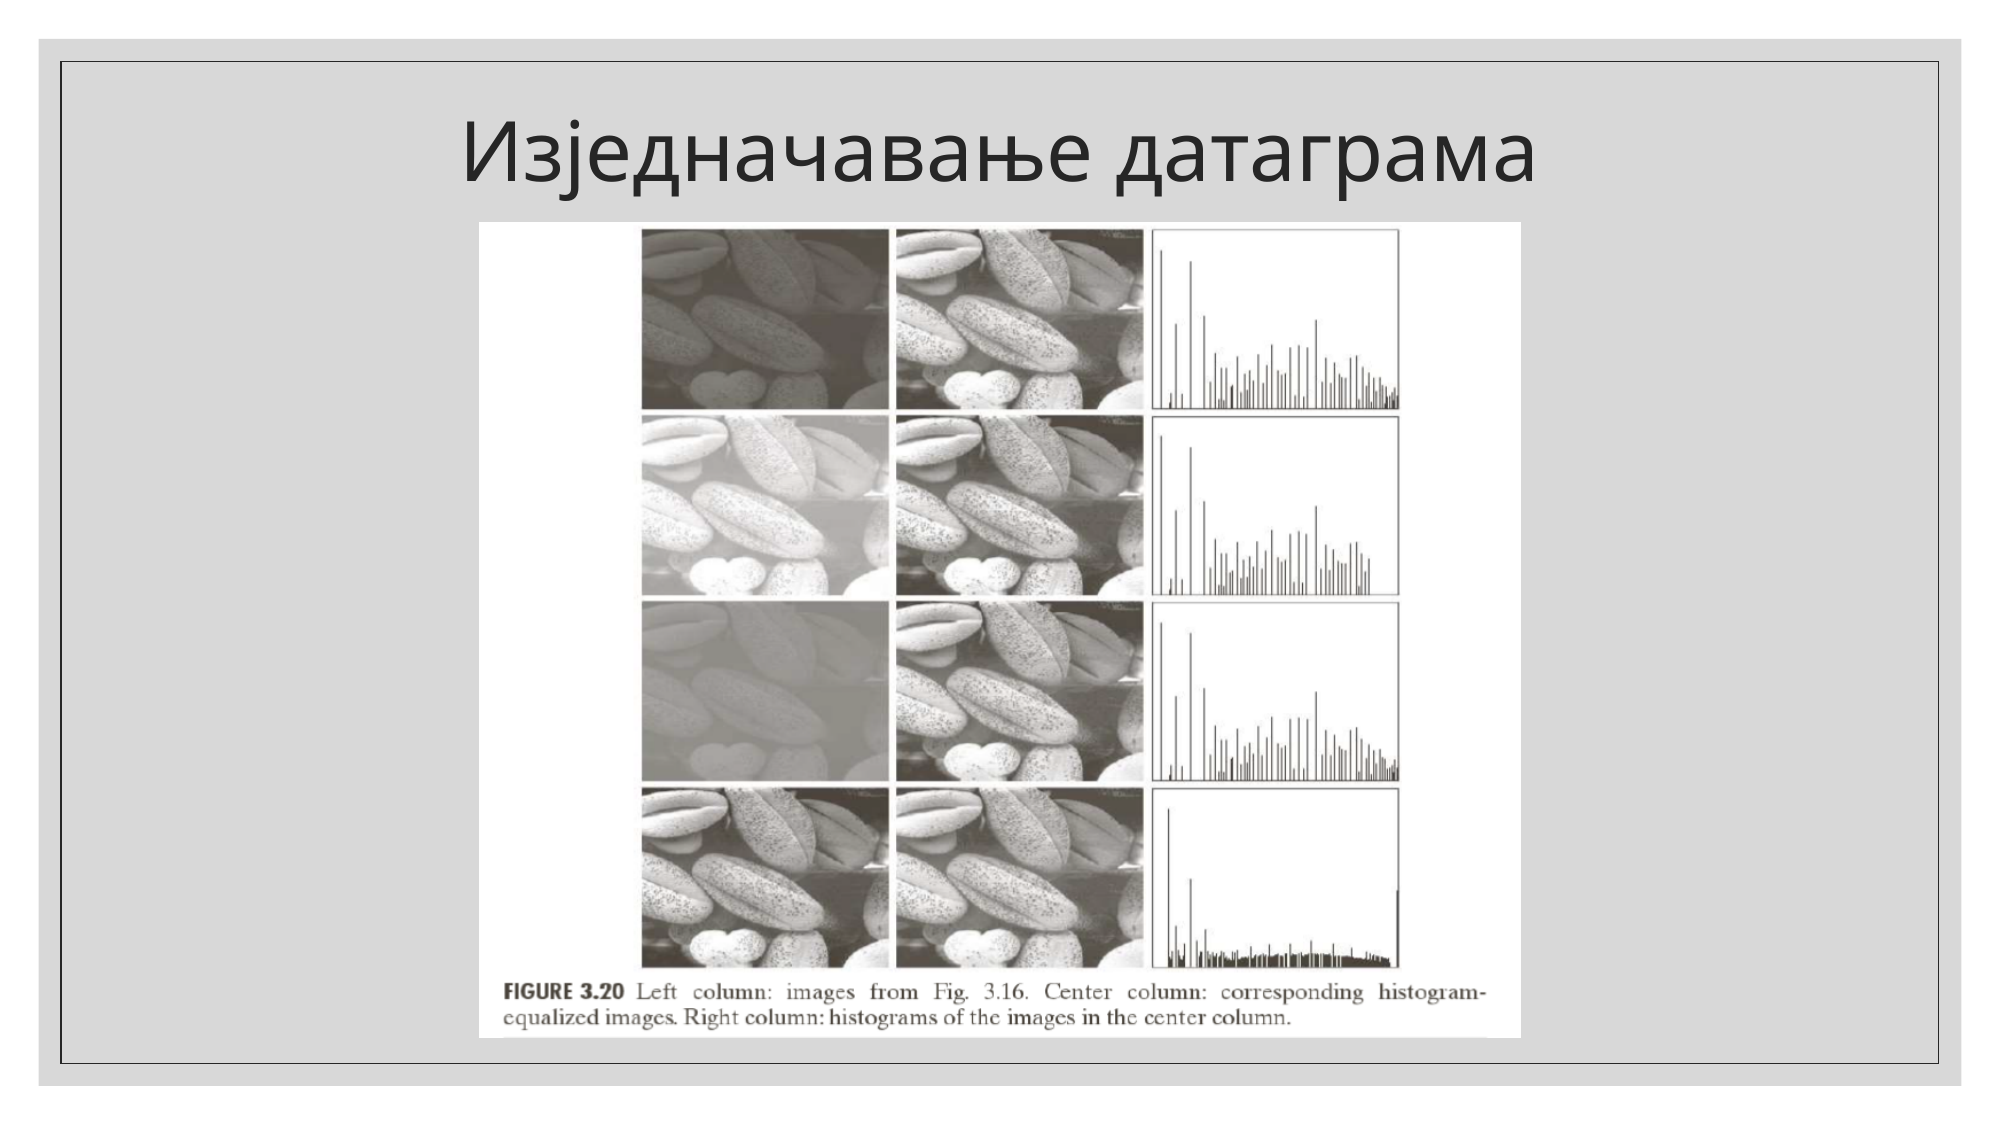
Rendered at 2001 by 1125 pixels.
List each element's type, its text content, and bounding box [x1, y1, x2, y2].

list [478, 222, 1521, 1038]
title Изједначавање датаграма [174, 42, 1825, 268]
